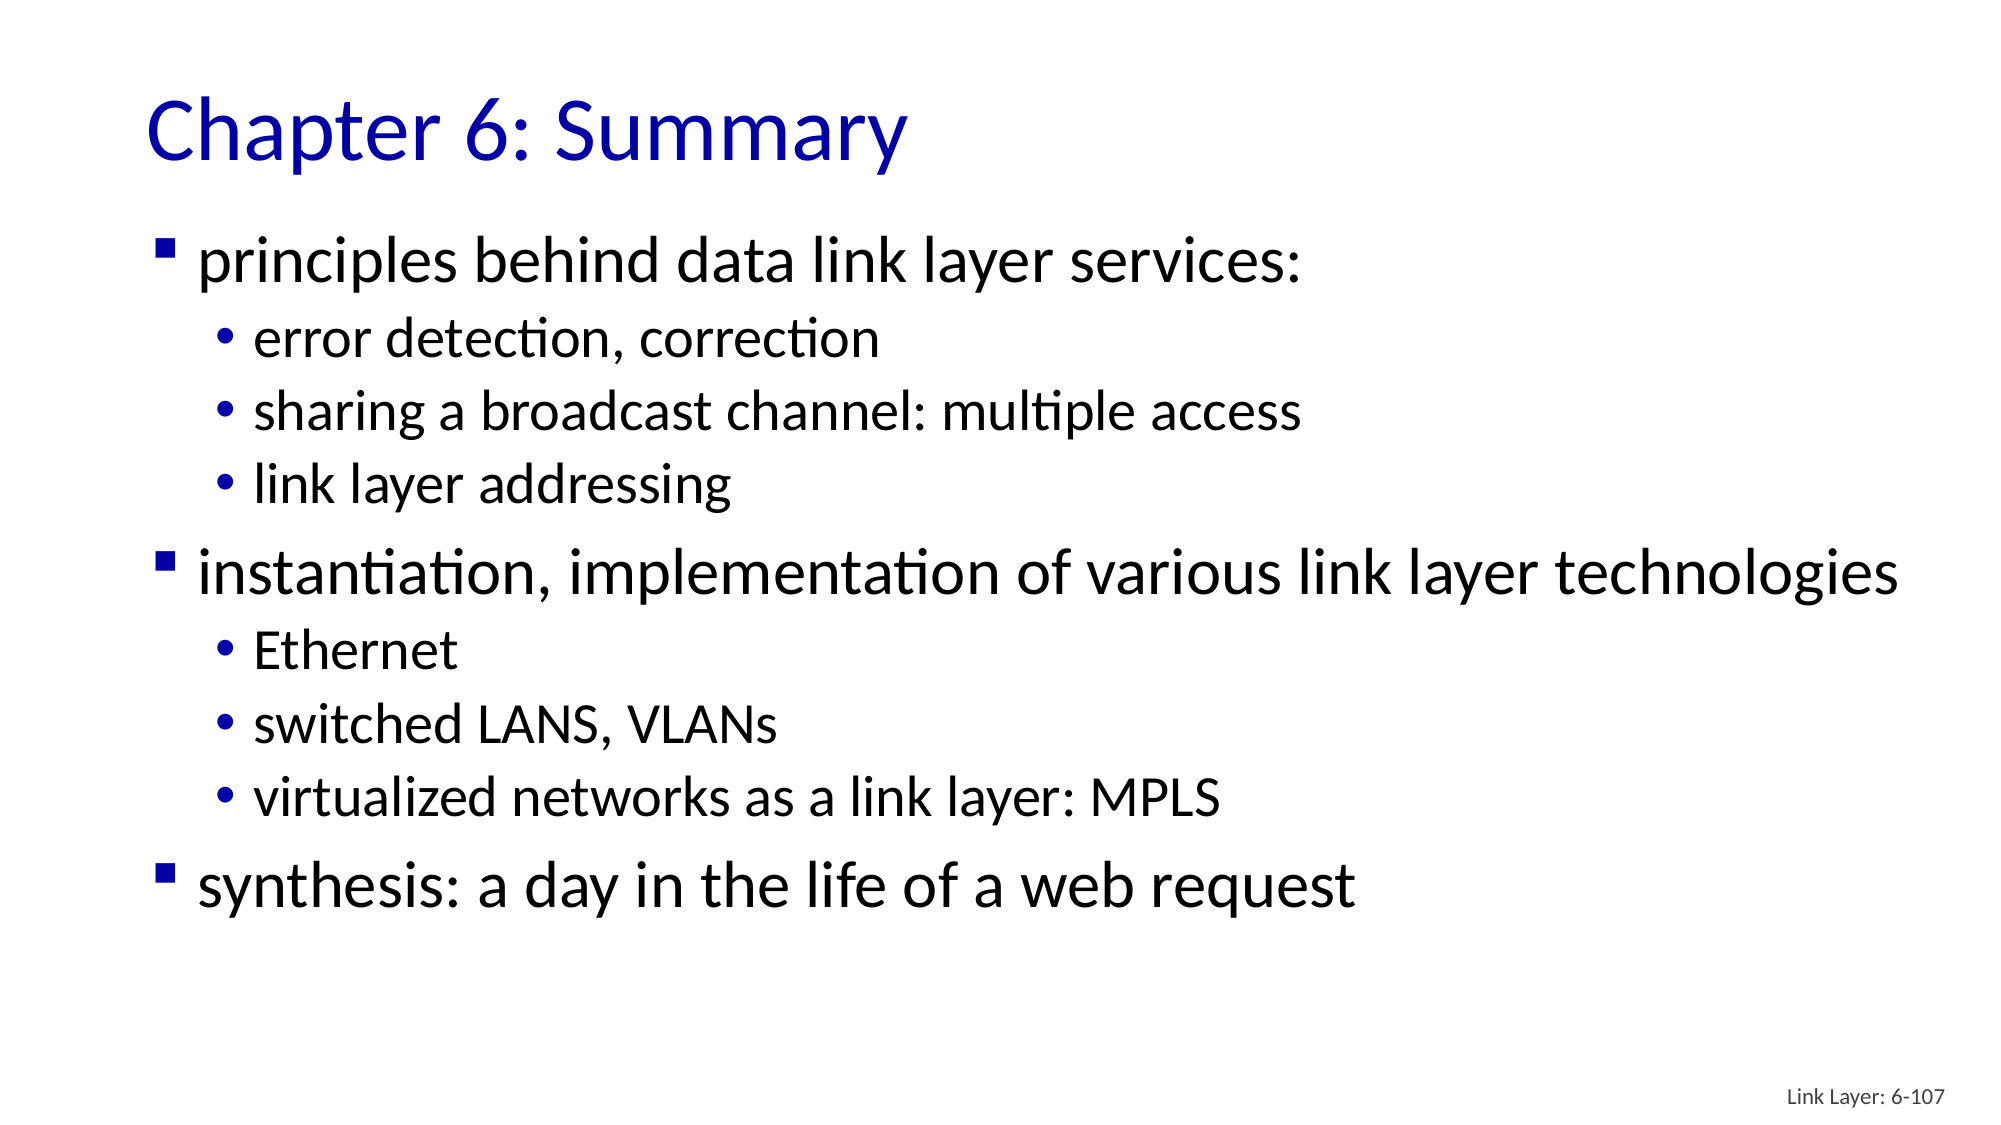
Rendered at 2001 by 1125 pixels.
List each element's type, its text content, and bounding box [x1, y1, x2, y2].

text_box principles behind data link layer services: error detection, correction sharing a broadcast channel: multiple access link layer addressing instantiation, implementation of various link layer technologies Ethernet switched LANS, VLANs virtualized networks as a link layer: MPLS synthesis: a day in the life of a web request [124, 217, 2000, 980]
title Chapter 6: Summary [131, 57, 1857, 205]
slide_number Link Layer: 6-107 [1510, 1065, 1961, 1125]
